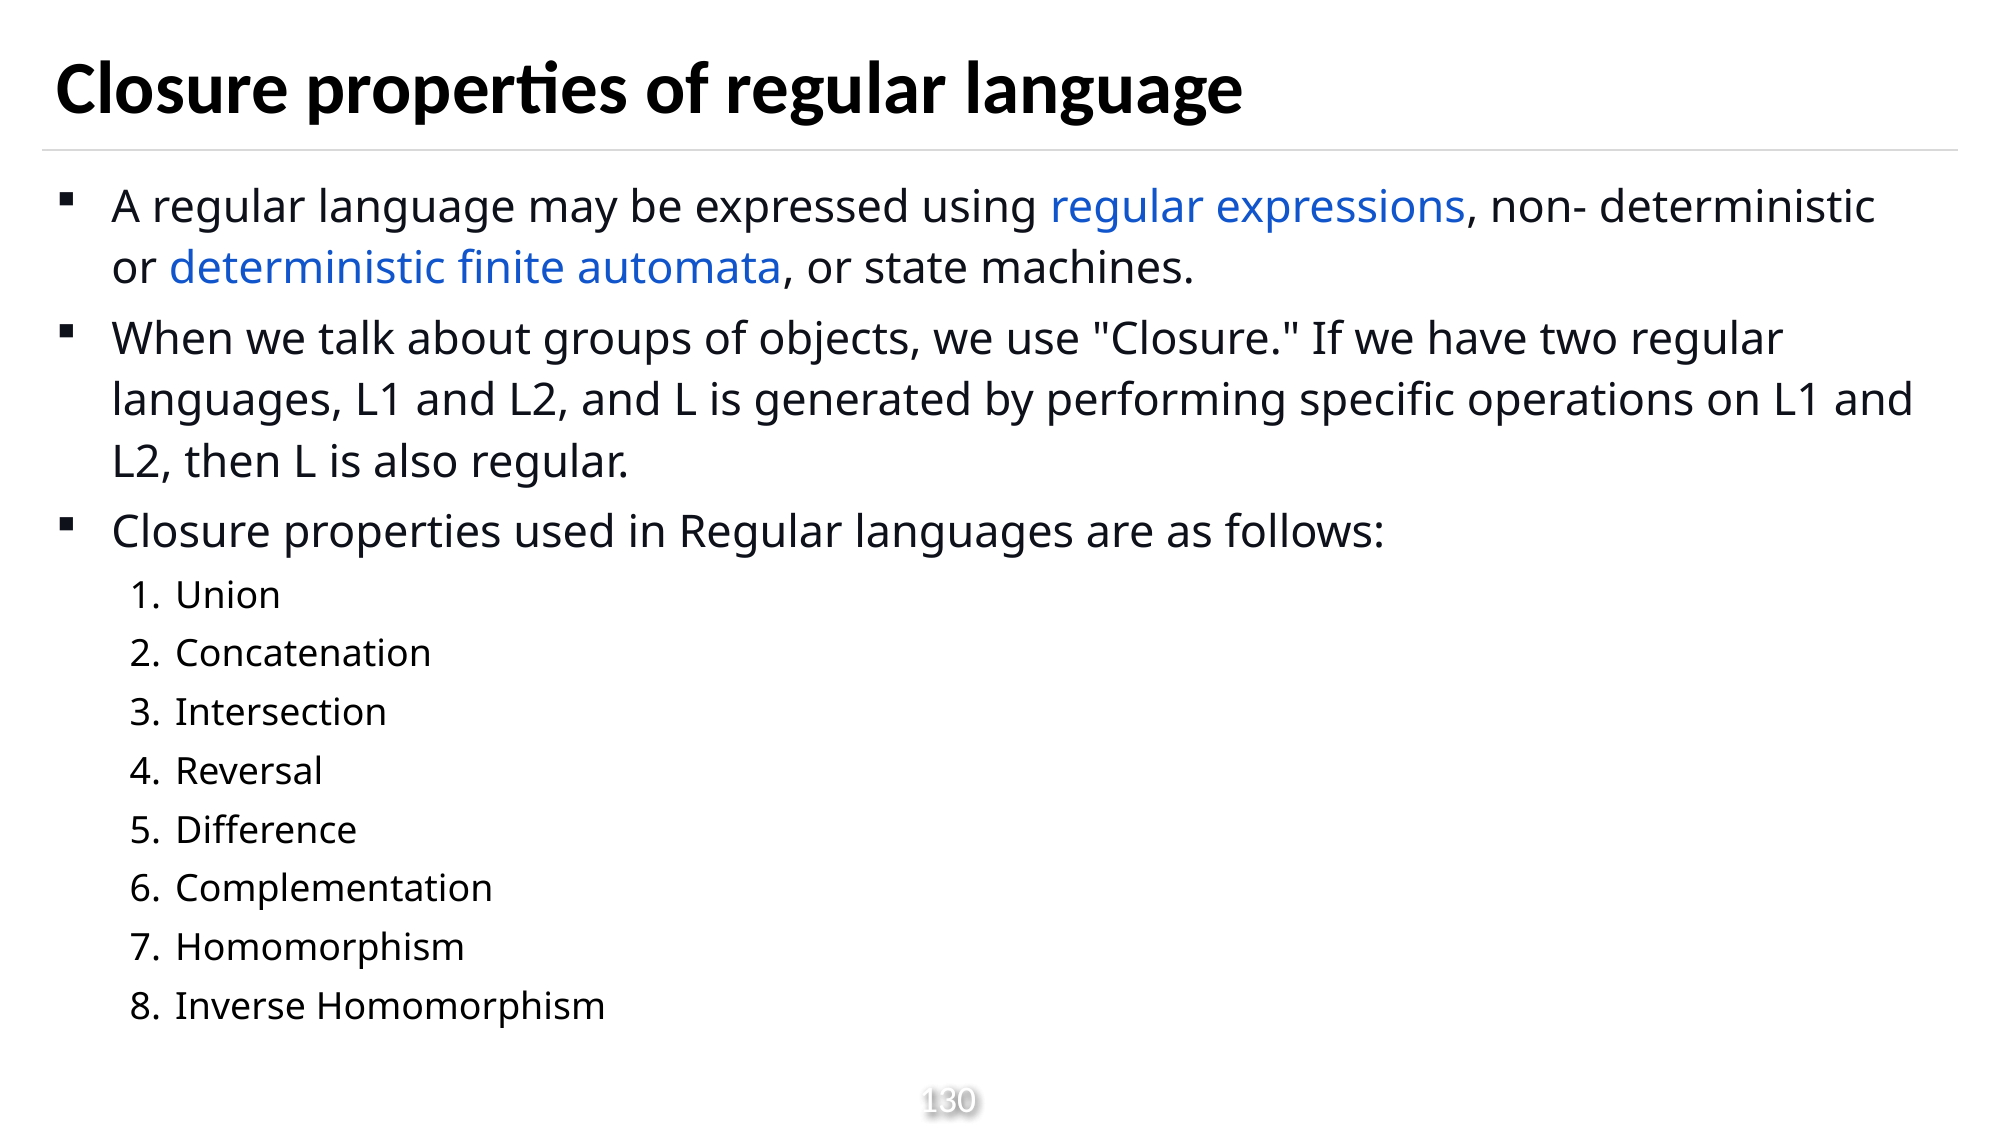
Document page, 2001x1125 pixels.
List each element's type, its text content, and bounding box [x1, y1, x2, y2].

title Closure properties of regular language [41, 17, 1959, 150]
list A regular language may be expressed using regular expressions, non- deterministic or deterministic finite automata, or state machines. When we talk about groups of objects, we use "Closure." If we have two regular languages, L1 and L2, and L is generated by performing specific operations on L1 and L2, then L is also regular. Closure properties used in Regular languages are as follows: Union Concatenation Intersection Reversal Difference Complementation Homomorphism Inverse Homomorphism [41, 162, 1959, 1038]
